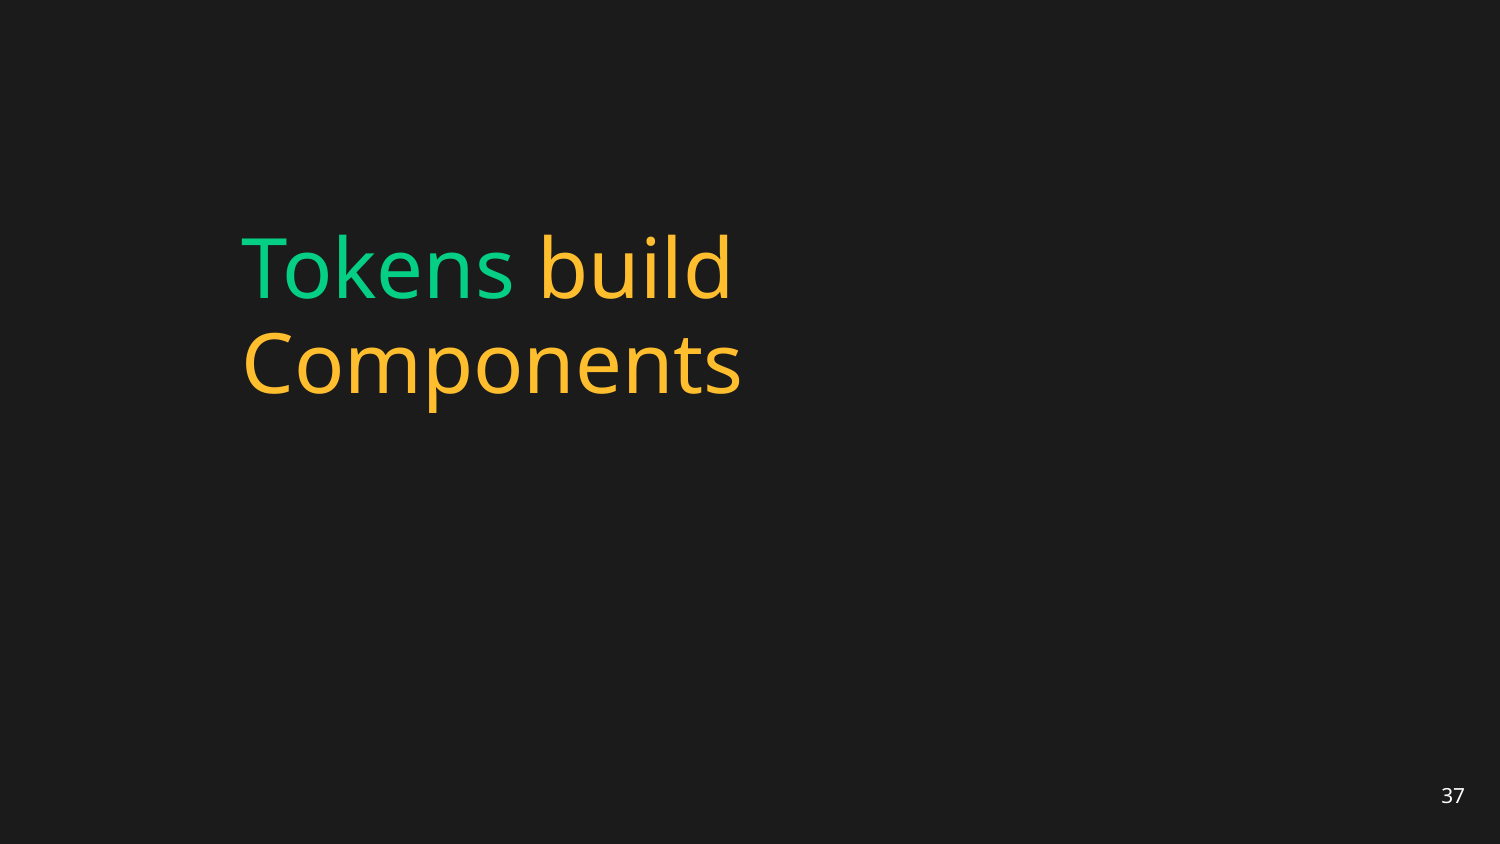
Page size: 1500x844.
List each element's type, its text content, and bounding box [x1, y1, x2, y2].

title Tokens build Components [226, 72, 1449, 753]
slide_number 37 [1389, 764, 1480, 830]
